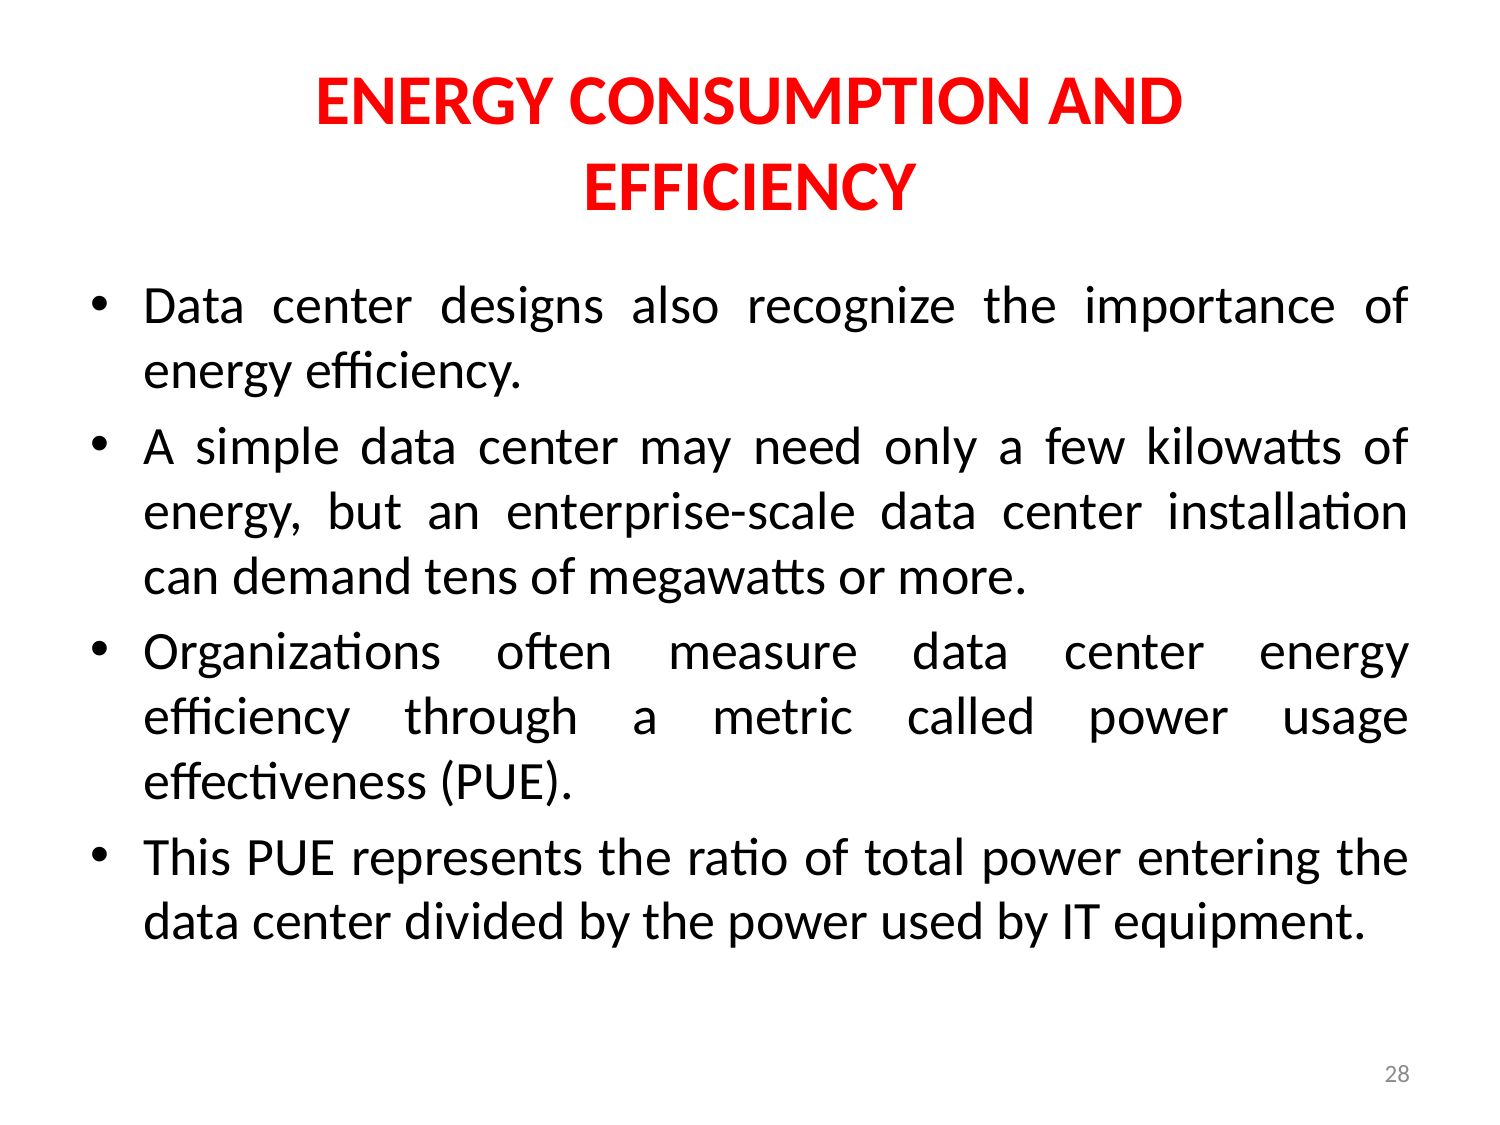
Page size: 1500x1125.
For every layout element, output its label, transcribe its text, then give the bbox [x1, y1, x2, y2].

slide_number 28 [1074, 1042, 1425, 1103]
list Data center designs also recognize the importance of energy efficiency. A simple data center may need only a few kilowatts of energy, but an enterprise-scale data center installation can demand tens of megawatts or more. Organizations often measure data center energy efficiency through a metric called power usage effectiveness (PUE). This PUE represents the ratio of total power entering the data center divided by the power used by IT equipment. [75, 262, 1425, 1005]
title ENERGY CONSUMPTION AND EFFICIENCY [75, 45, 1425, 233]
